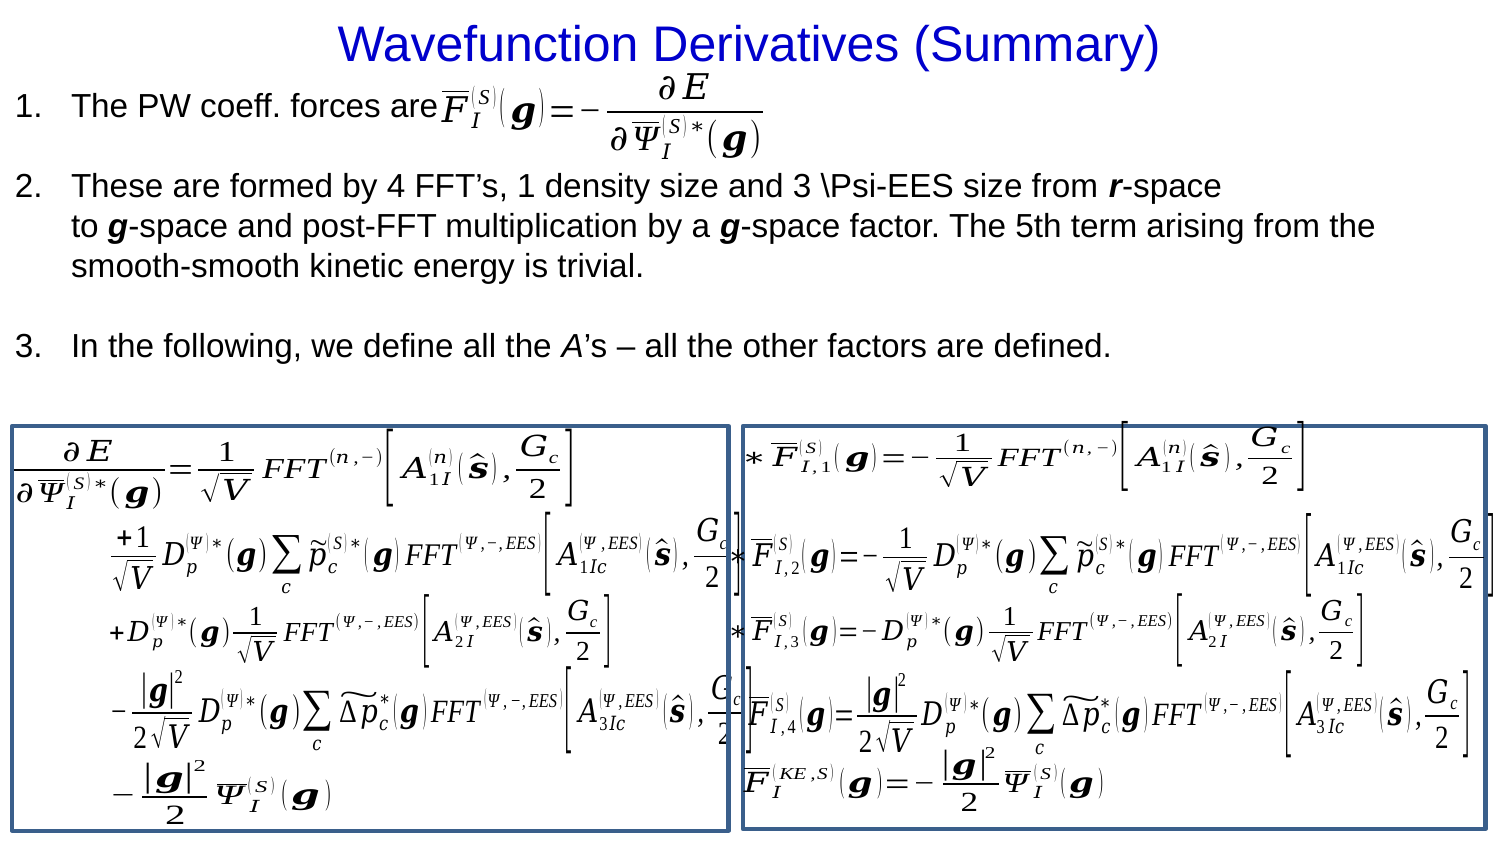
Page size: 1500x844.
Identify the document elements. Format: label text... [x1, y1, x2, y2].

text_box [728, 420, 1495, 830]
text_box Wavefunction Derivatives (Summary) [16, 4, 1483, 67]
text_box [10, 425, 723, 831]
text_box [0, 68, 1500, 376]
